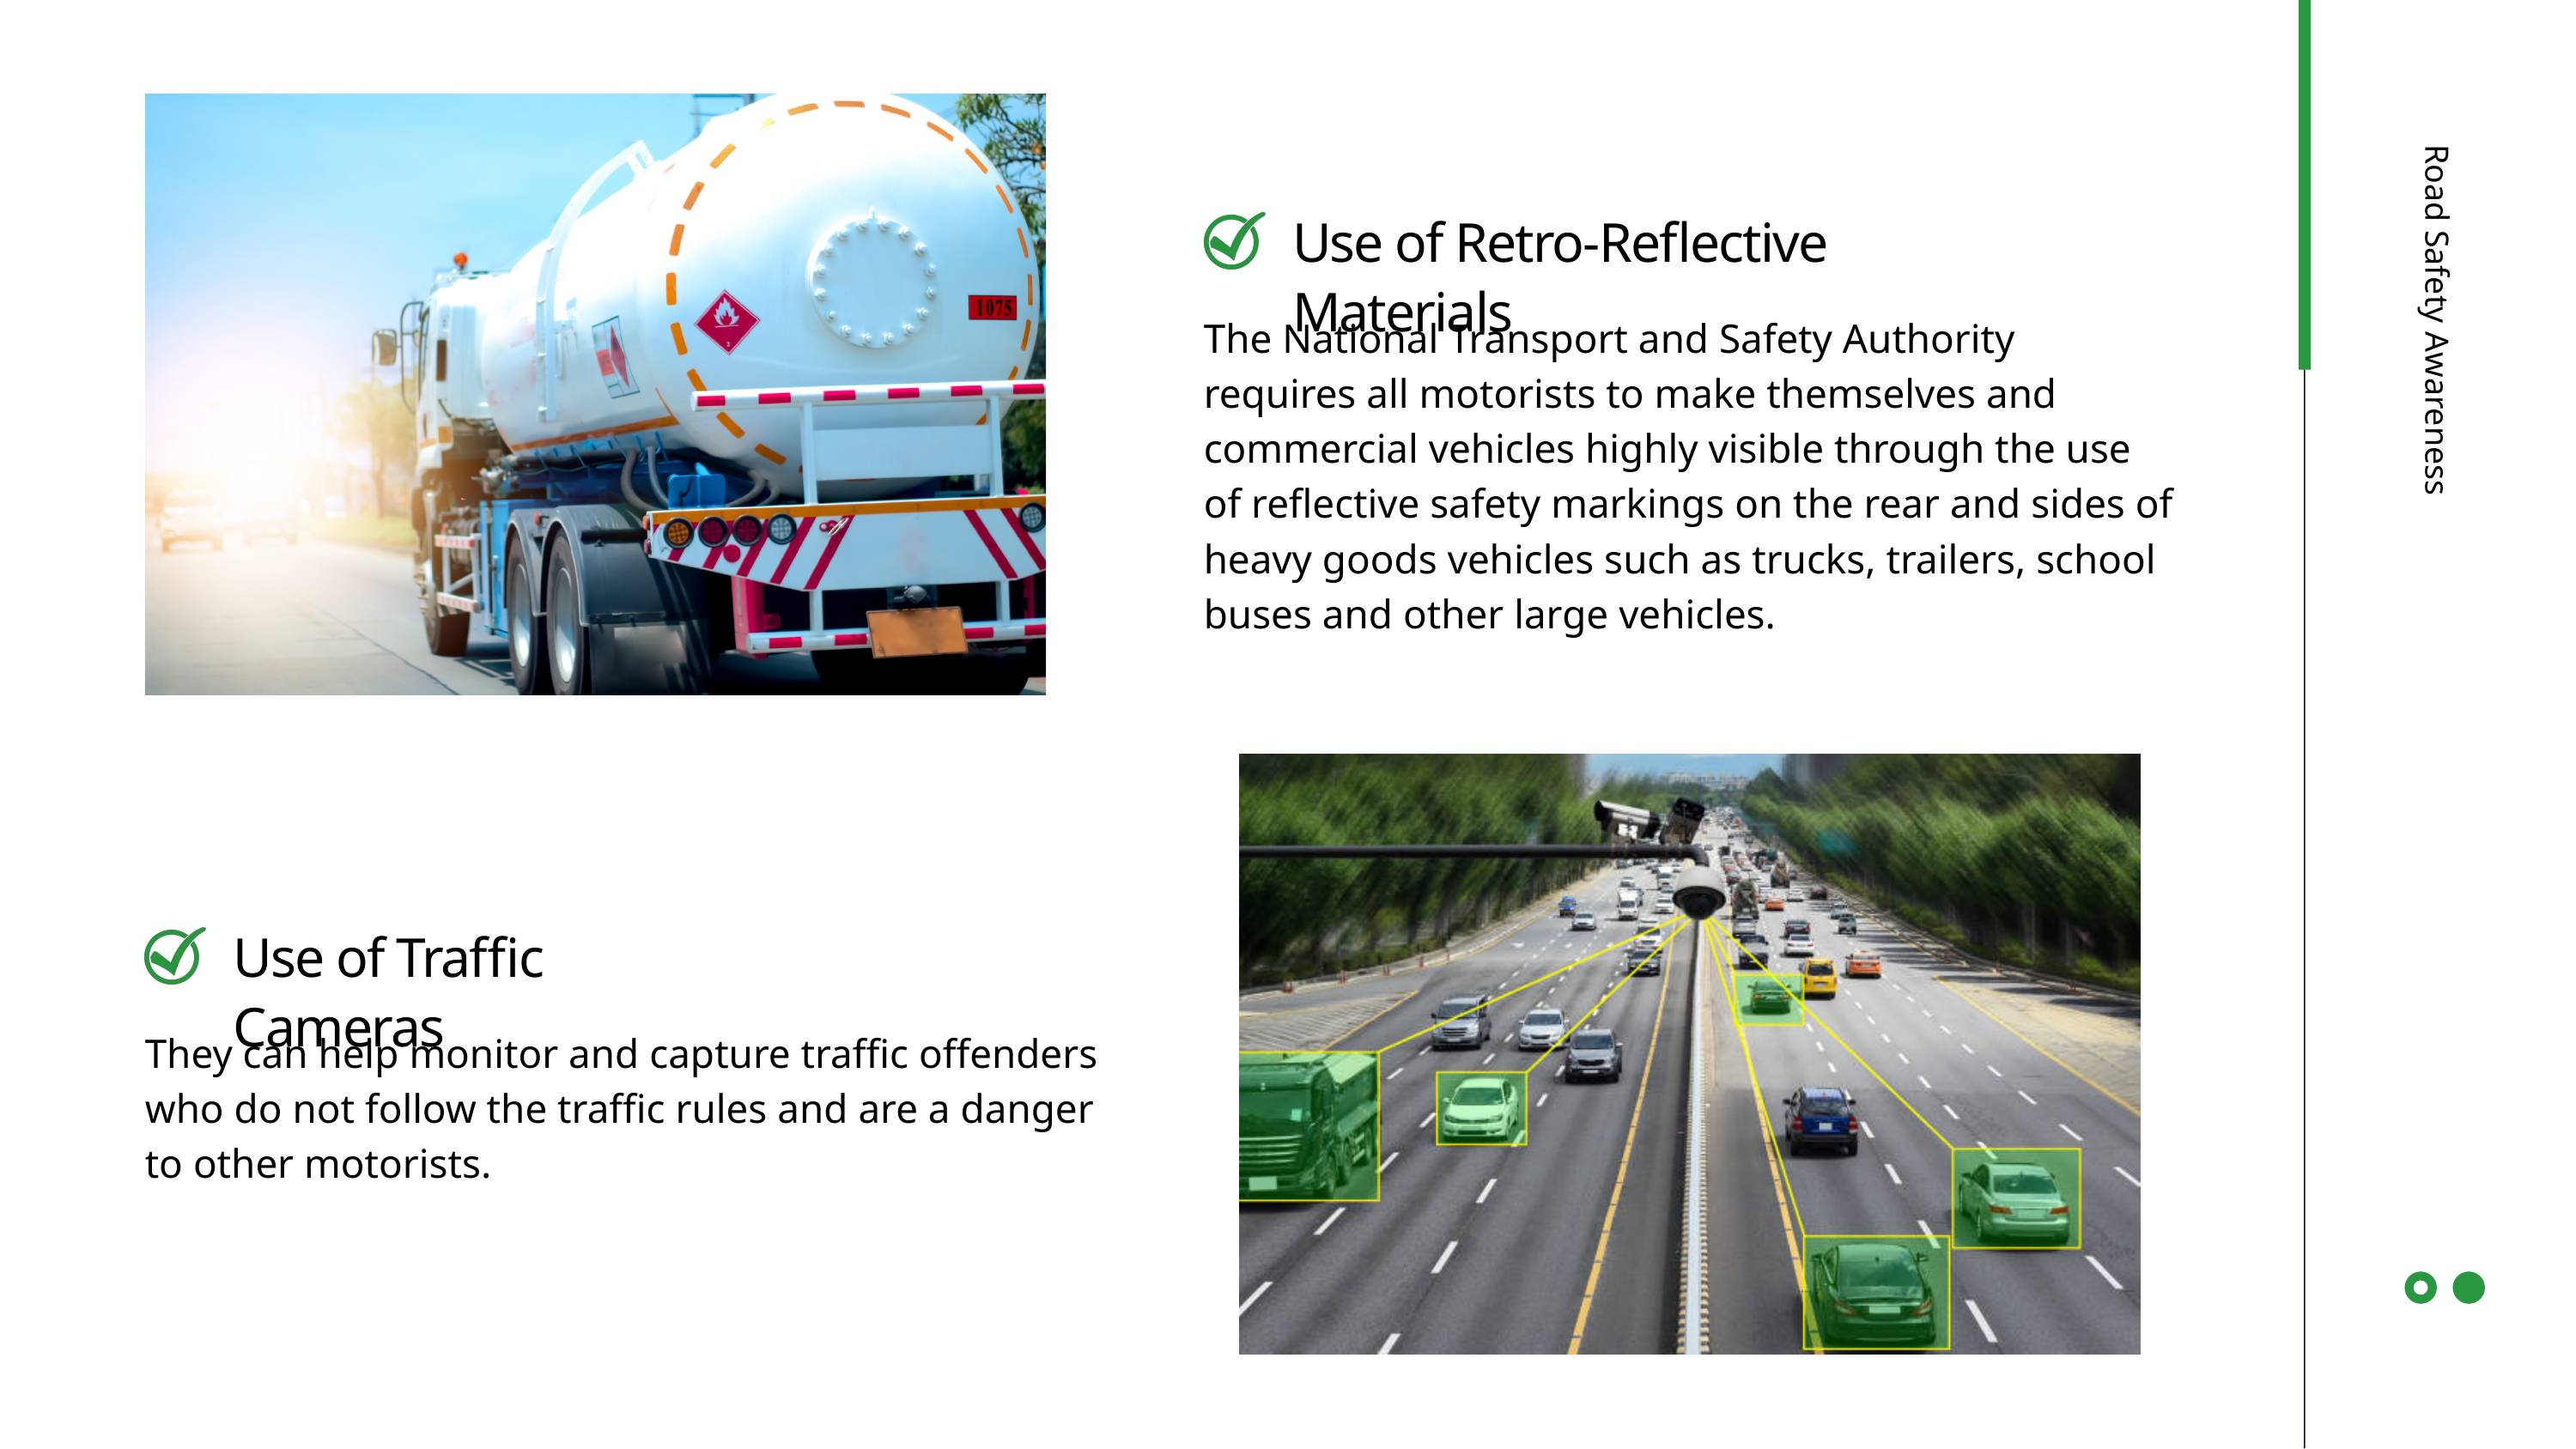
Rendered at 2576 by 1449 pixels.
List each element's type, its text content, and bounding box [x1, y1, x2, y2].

text_box Road Safety Awareness [2419, 144, 2464, 658]
text_box They can help monitor and capture traffic offenders who do not follow the traffic rules and are a danger to other motorists. [144, 1021, 1117, 1186]
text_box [2404, 1271, 2486, 1304]
text_box Use of Retro-Reflective Materials [1292, 203, 2008, 306]
picture [1238, 753, 2141, 1355]
text_box [2298, 0, 2312, 370]
text_box The National Transport and Safety Authority requires all motorists to make themselves and commercial vehicles highly visible through the use of reflective safety markings on the rear and sides of heavy goods vehicles such as trucks, trailers, school buses and other large vehicles. [1203, 306, 2176, 637]
picture [144, 927, 207, 985]
text_box Use of Traffic Cameras [233, 918, 764, 1021]
picture [1203, 212, 1266, 270]
picture [144, 94, 1047, 695]
